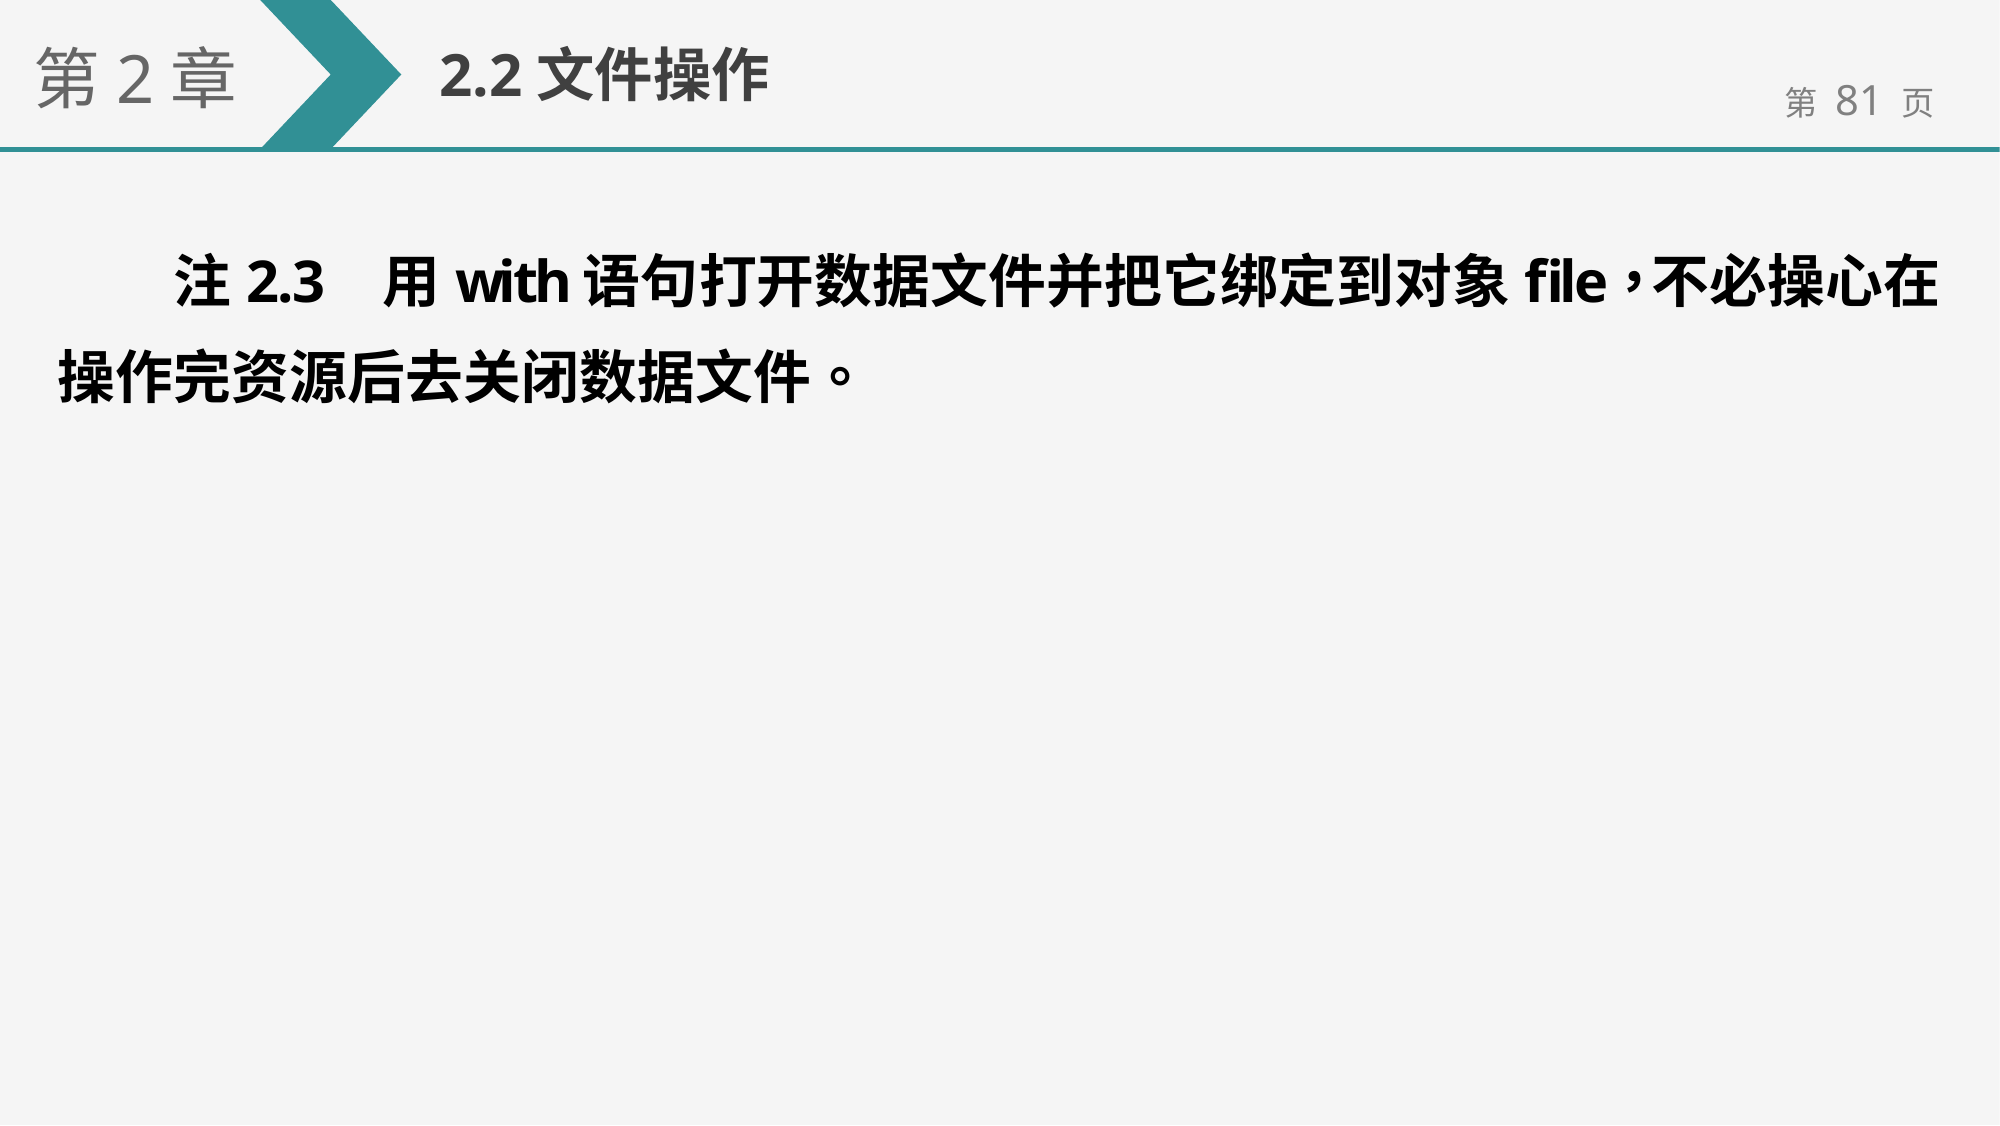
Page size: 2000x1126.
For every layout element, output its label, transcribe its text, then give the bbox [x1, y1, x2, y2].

text_box 第2章 [19, 29, 253, 125]
text_box 2.2文件操作 [424, 31, 1366, 116]
text_box [258, 0, 403, 148]
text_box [57, 217, 1937, 861]
